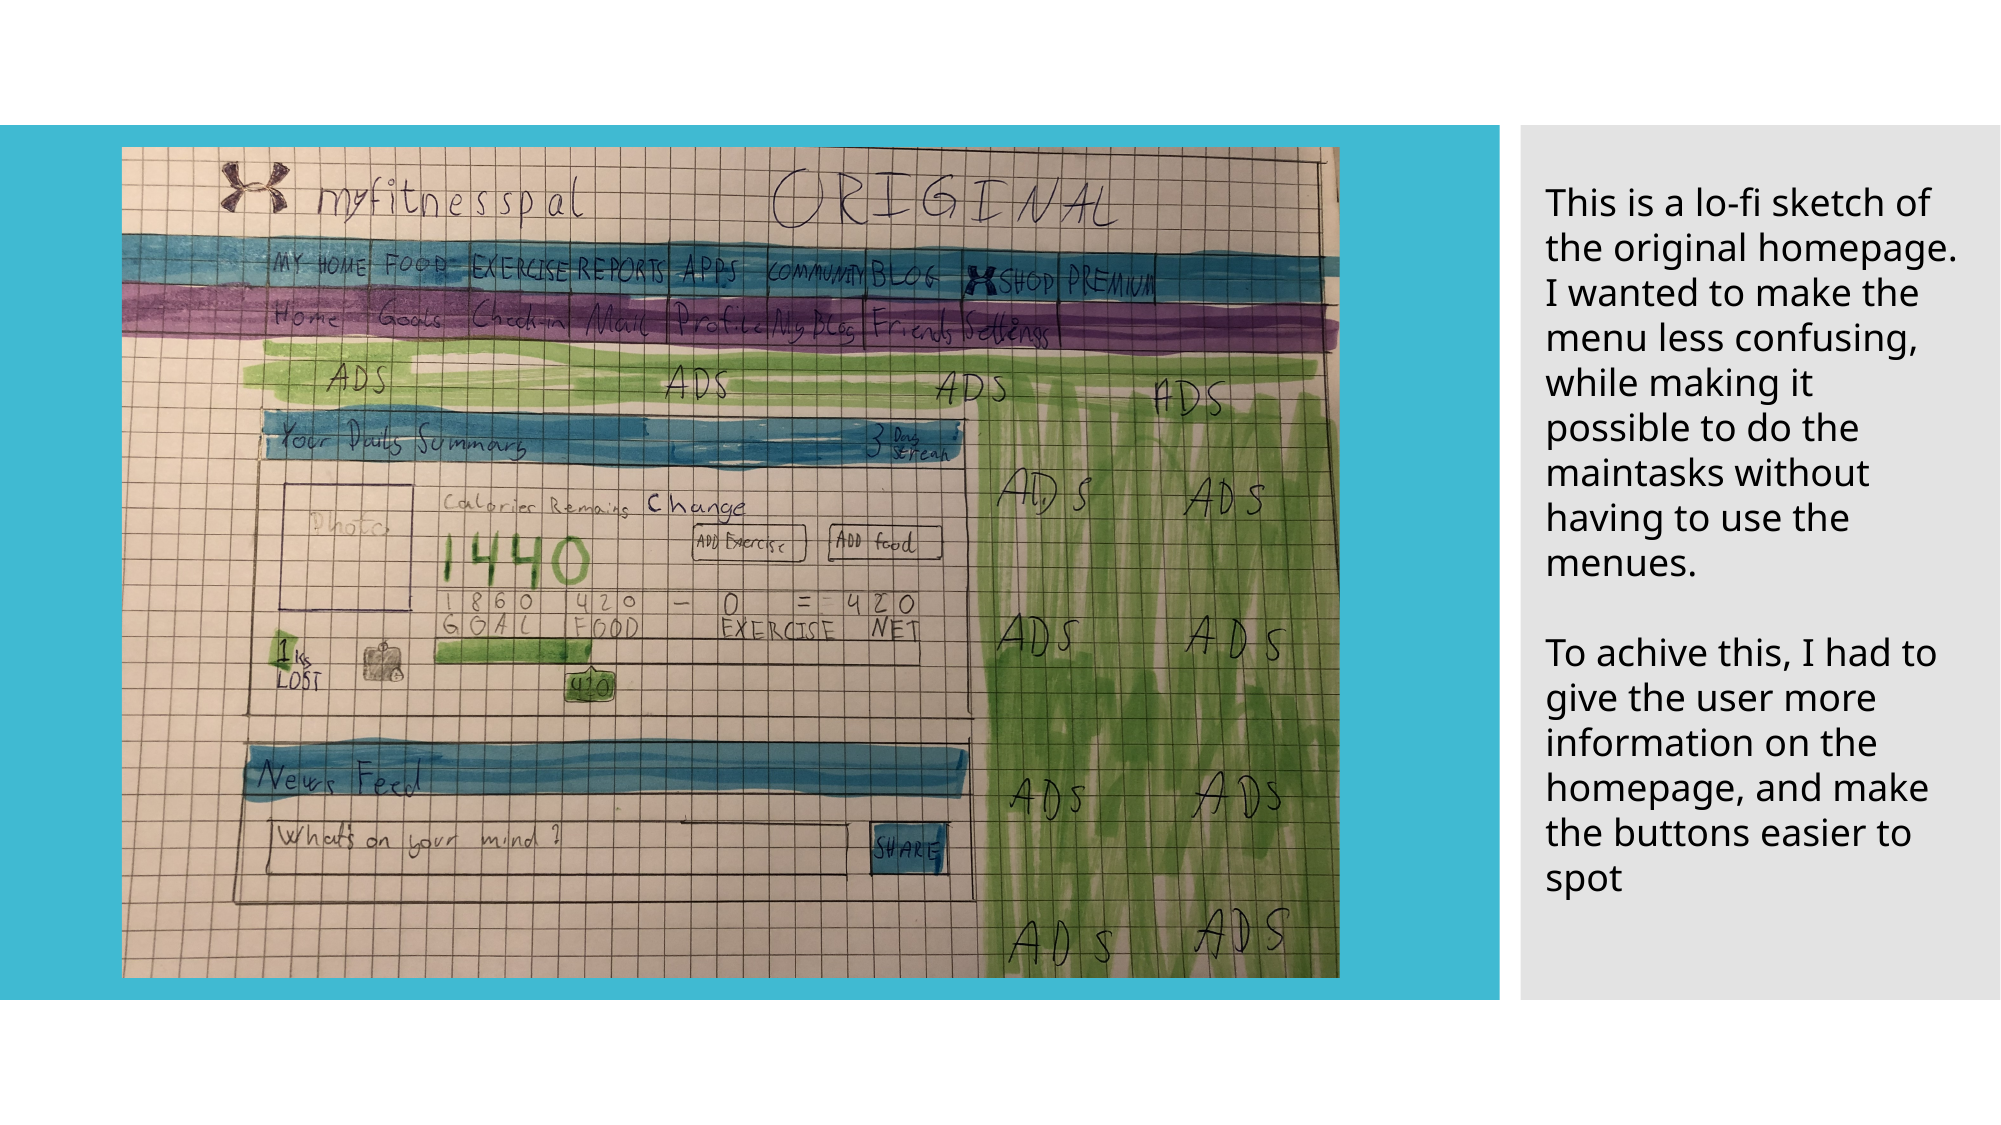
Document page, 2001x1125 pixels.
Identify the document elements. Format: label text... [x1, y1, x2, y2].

text_box This is a lo-fi sketch of the original homepage. I wanted to make the menu less confusing, while making it possible to do the maintasks without having to use the menues. To achive this, I had to give the user more information on the homepage, and make the buttons easier to spot [1530, 171, 1976, 907]
picture [121, 146, 1340, 979]
